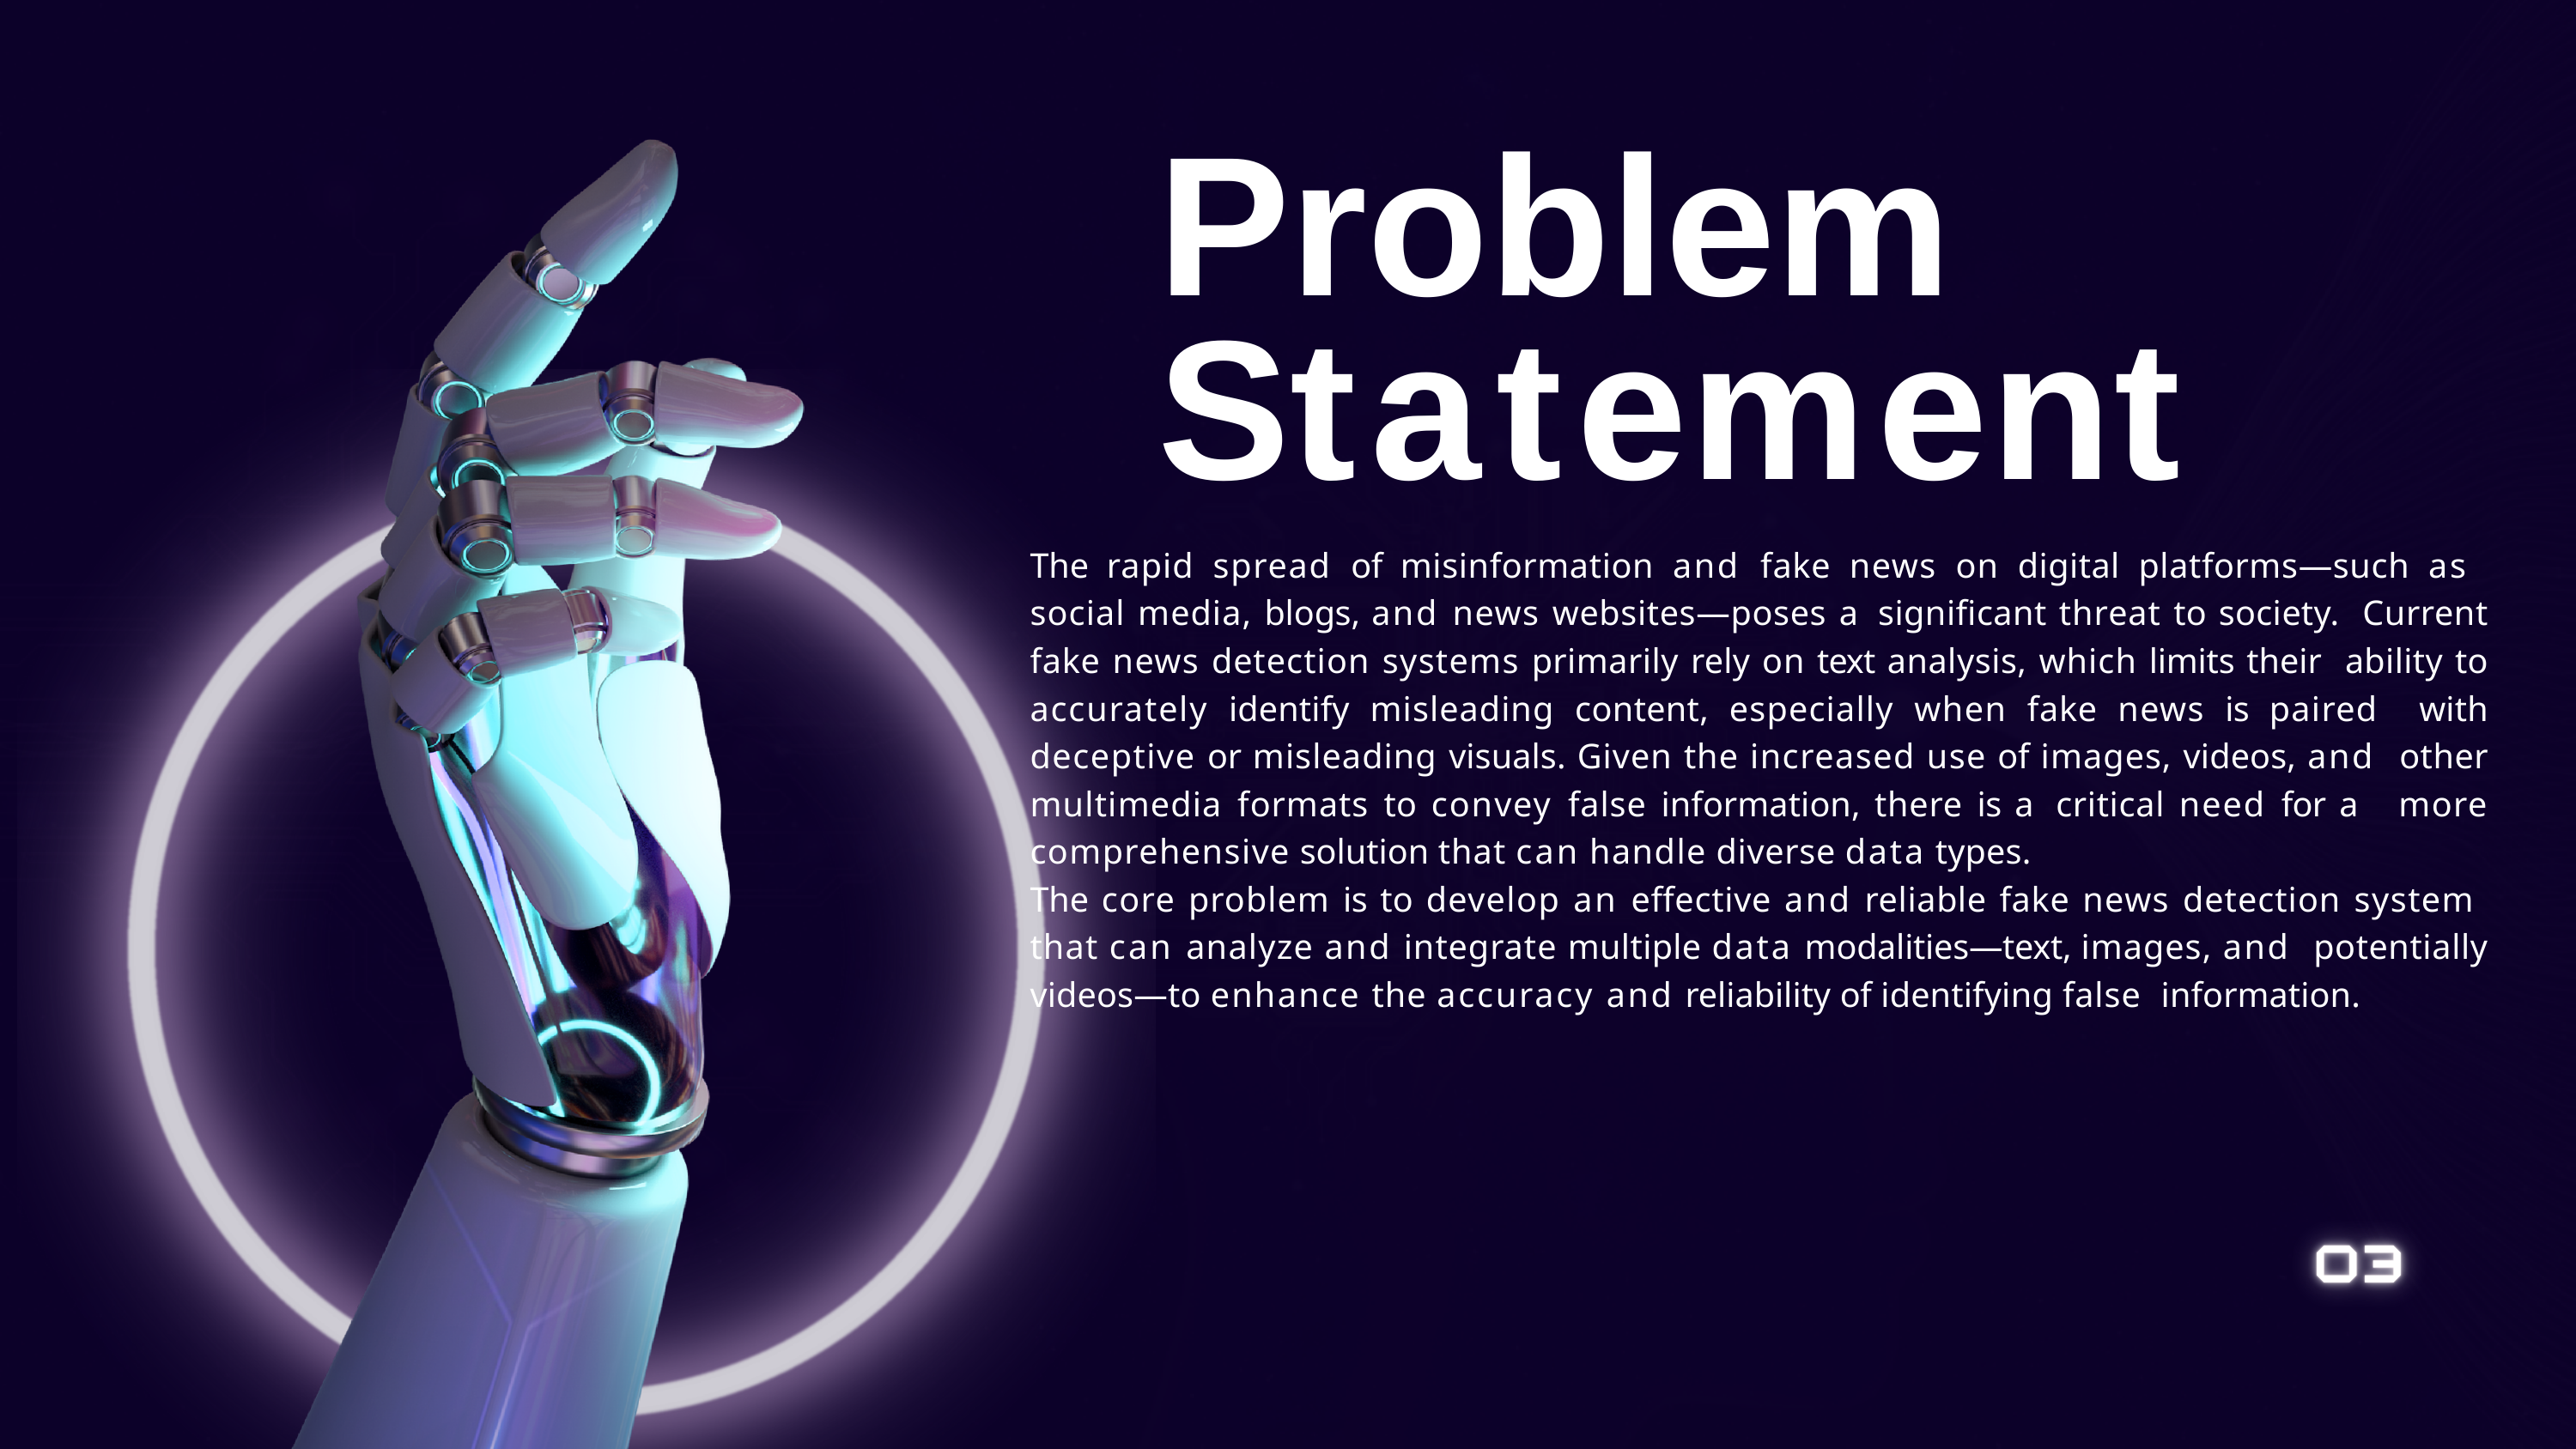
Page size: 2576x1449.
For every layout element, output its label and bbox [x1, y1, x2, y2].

picture [0, 0, 2576, 1449]
text_box [17, 123, 1156, 1449]
